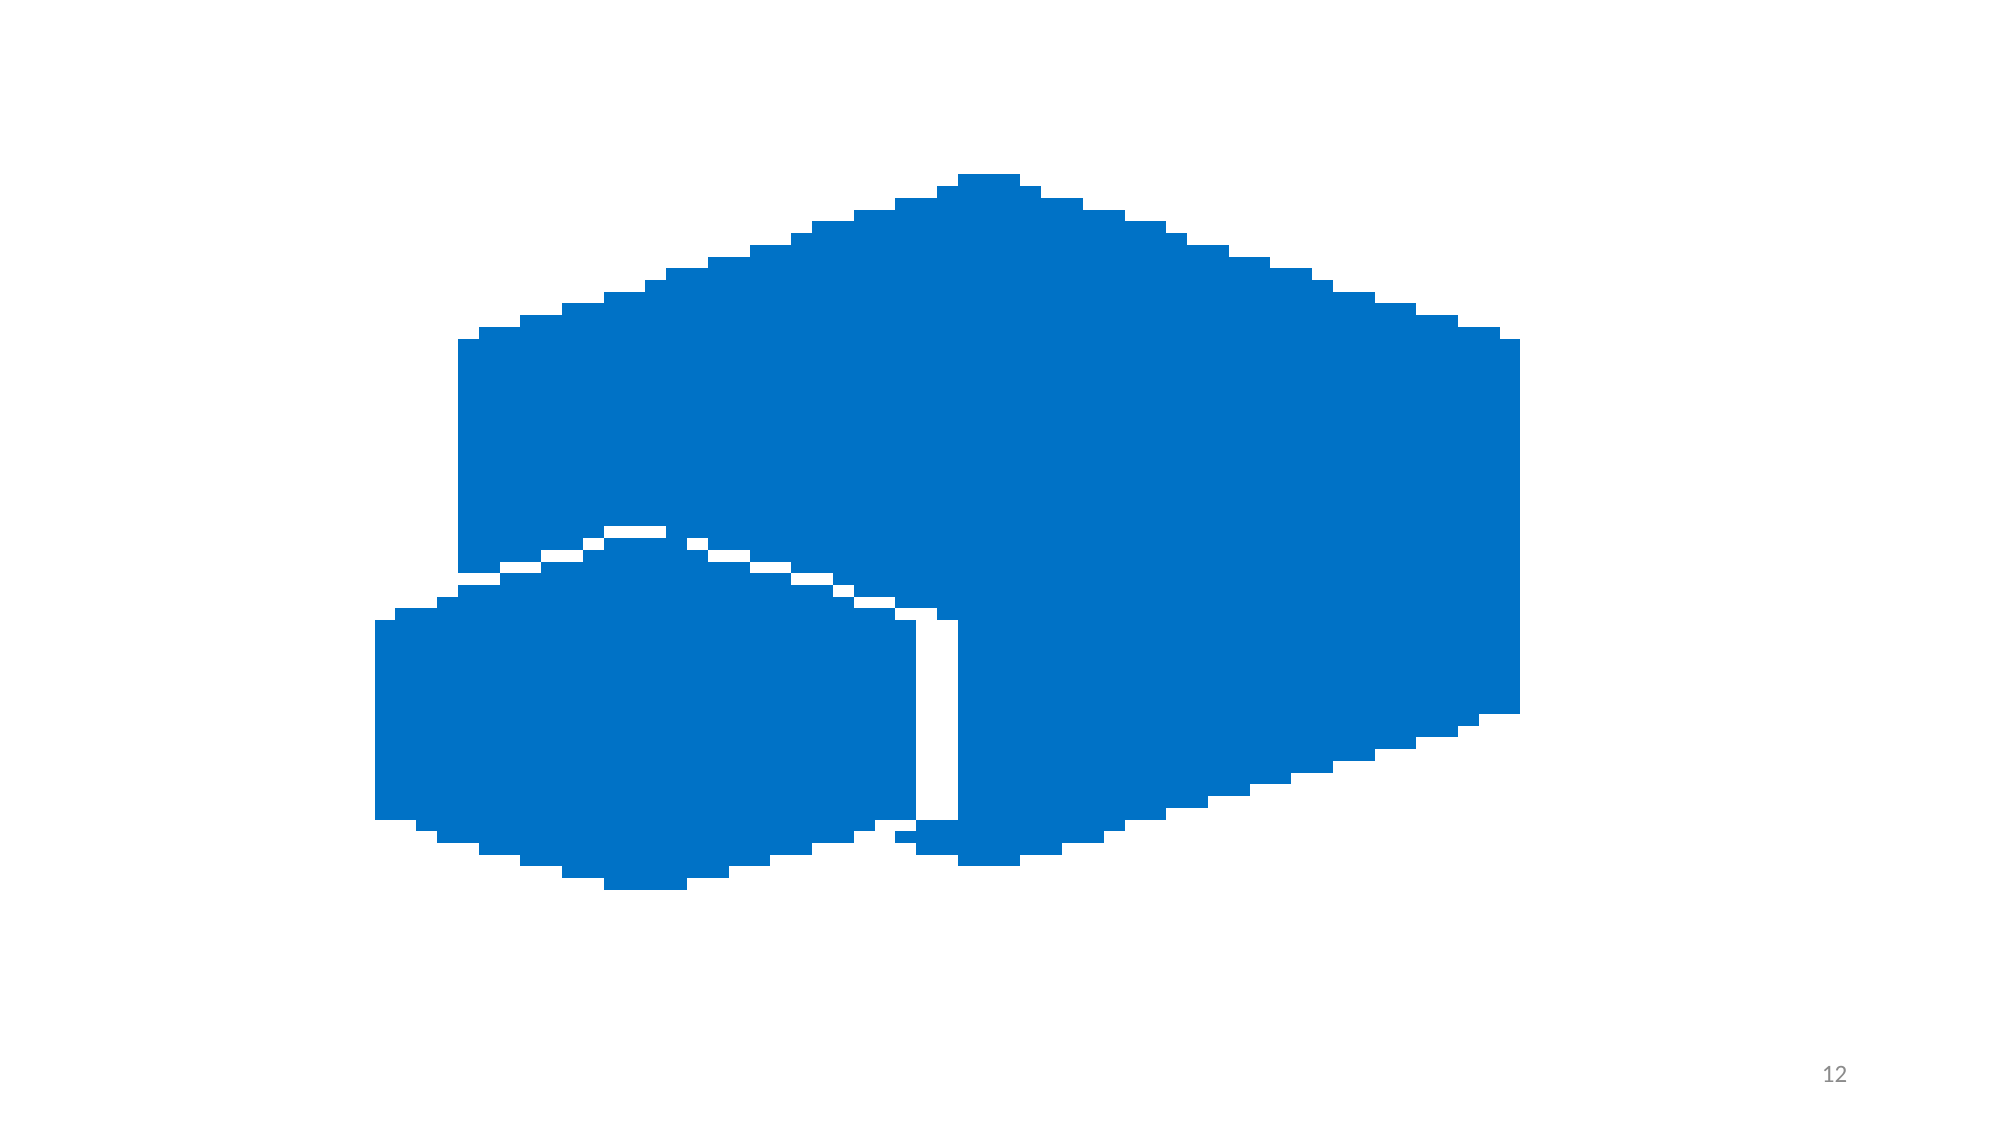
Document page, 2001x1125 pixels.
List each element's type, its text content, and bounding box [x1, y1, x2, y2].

picture [0, 0, 2000, 1125]
slide_number 12 [1412, 1042, 1863, 1103]
